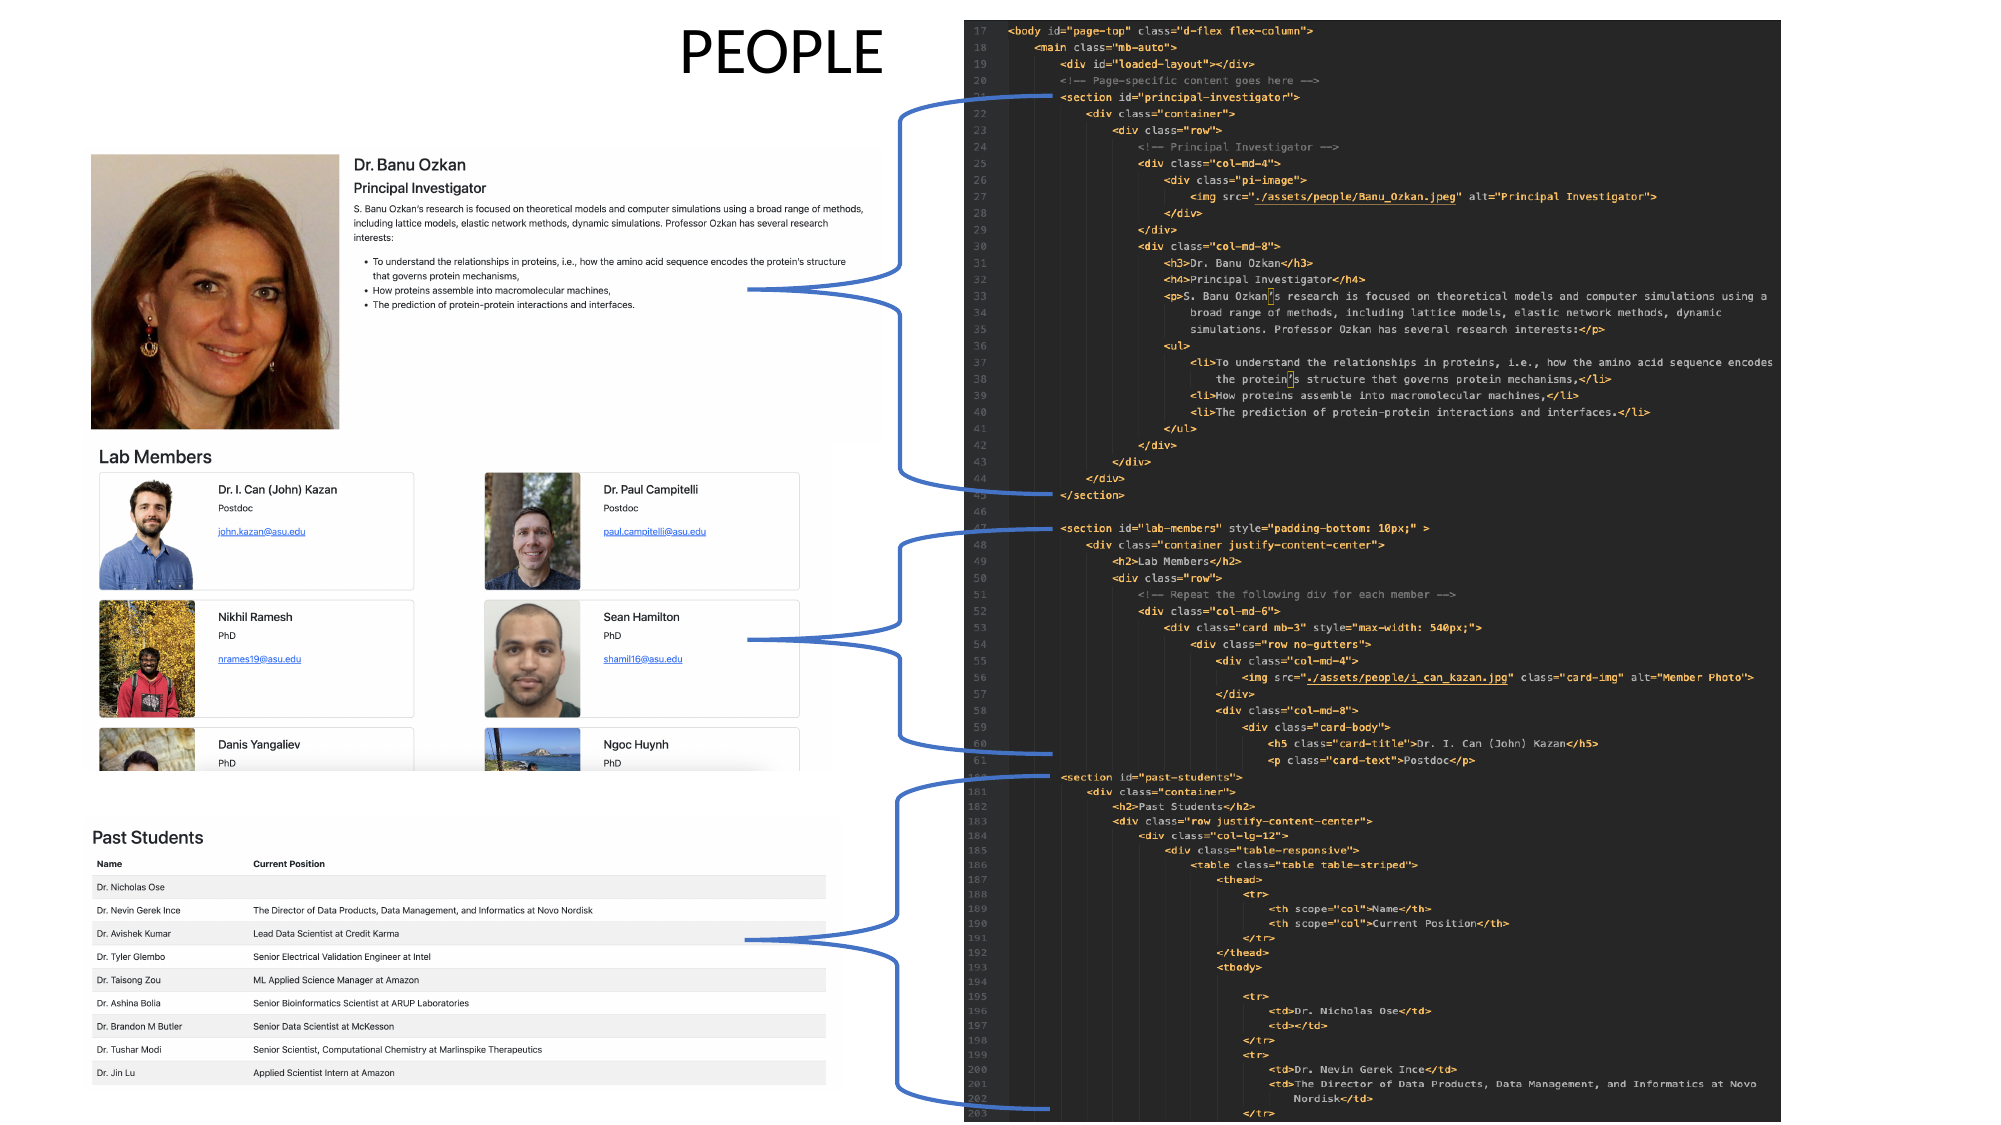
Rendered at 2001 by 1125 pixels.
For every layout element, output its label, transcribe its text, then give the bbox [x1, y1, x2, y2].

text_box [844, 779, 963, 1106]
picture [83, 818, 844, 1092]
text_box [882, 100, 963, 490]
picture [82, 147, 882, 771]
picture [963, 20, 1781, 1122]
text_box PEOPLE [664, 0, 900, 95]
text_box [831, 532, 963, 751]
